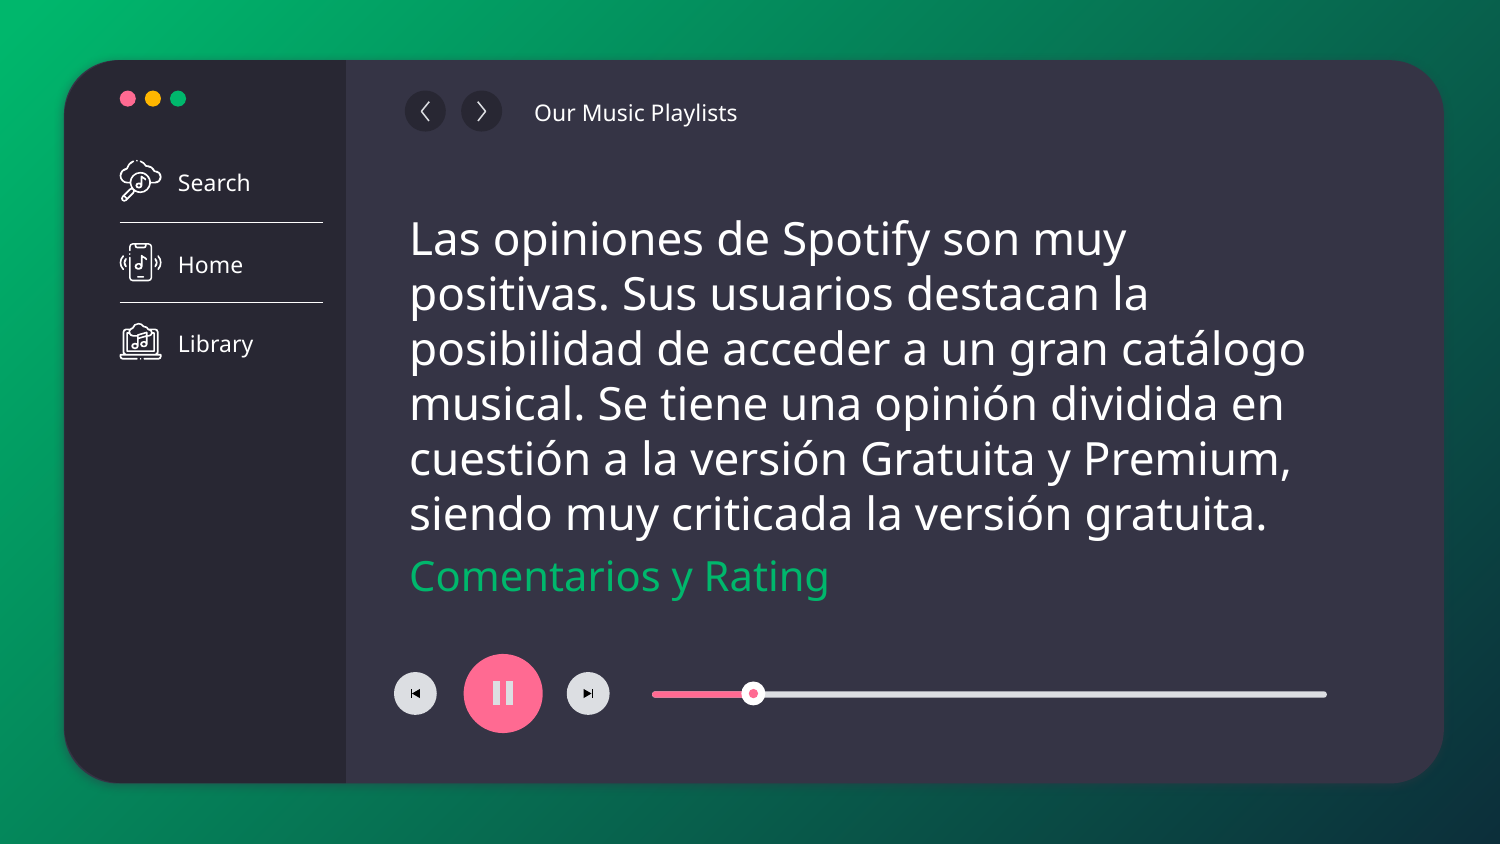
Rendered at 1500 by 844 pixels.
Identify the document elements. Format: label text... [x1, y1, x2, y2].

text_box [462, 653, 544, 734]
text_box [566, 671, 610, 716]
subtitle Comentarios y Rating [394, 549, 1058, 612]
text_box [393, 671, 437, 716]
text_box [771, 691, 1327, 698]
text_box [652, 691, 736, 698]
subtitle Las opiniones de Spotify son muy positivas. Sus usuarios destacan la posibilidad de acceder a un gran catálogo musical. Se tiene una opinión dividida en cuestión a la versión Gratuita y Premium, siendo muy criticada la versión gratuita. [394, 210, 1323, 508]
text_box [741, 681, 766, 706]
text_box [404, 90, 503, 132]
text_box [118, 90, 324, 360]
text_box Our Music Playlists [534, 99, 799, 123]
